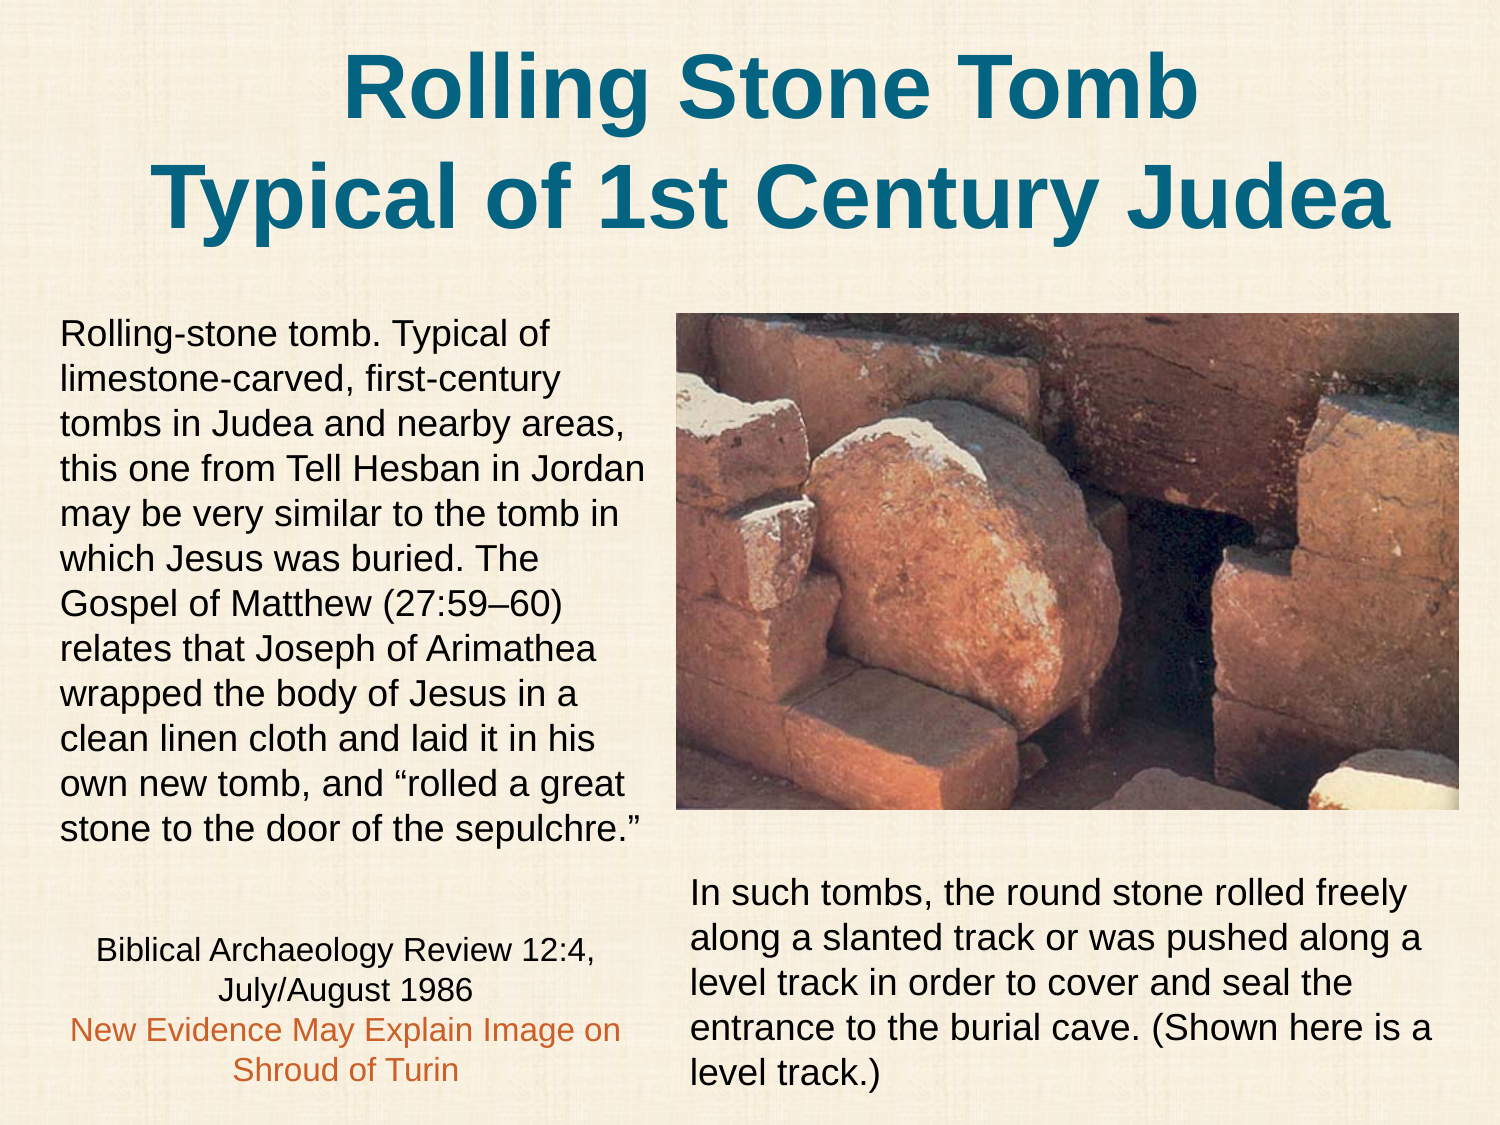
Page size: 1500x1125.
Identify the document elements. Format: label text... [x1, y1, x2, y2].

text_box Biblical Archaeology Review 12:4, July/August 1986 New Evidence May Explain Image on Shroud of Turin [44, 920, 648, 1095]
text_box Rolling Stone Tomb Typical of 1st Century Judea [103, 104, 1440, 278]
text_box In such tombs, the round stone rolled freely along a slanted track or was pushed along a level track in order to cover and seal the entrance to the burial cave. (Shown here is a level track.) [674, 861, 1452, 1094]
picture [0, 0, 1500, 1125]
text_box Rolling-stone tomb. Typical of limestone-carved, first-century tombs in Judea and nearby areas, this one from Tell Hesban in Jordan may be very similar to the tomb in which Jesus was buried. The Gospel of Matthew (27:59–60) relates that Joseph of Arimathea wrapped the body of Jesus in a clean linen cloth and laid it in his own new tomb, and “rolled a great stone to the door of the sepulchre.” [44, 301, 675, 902]
